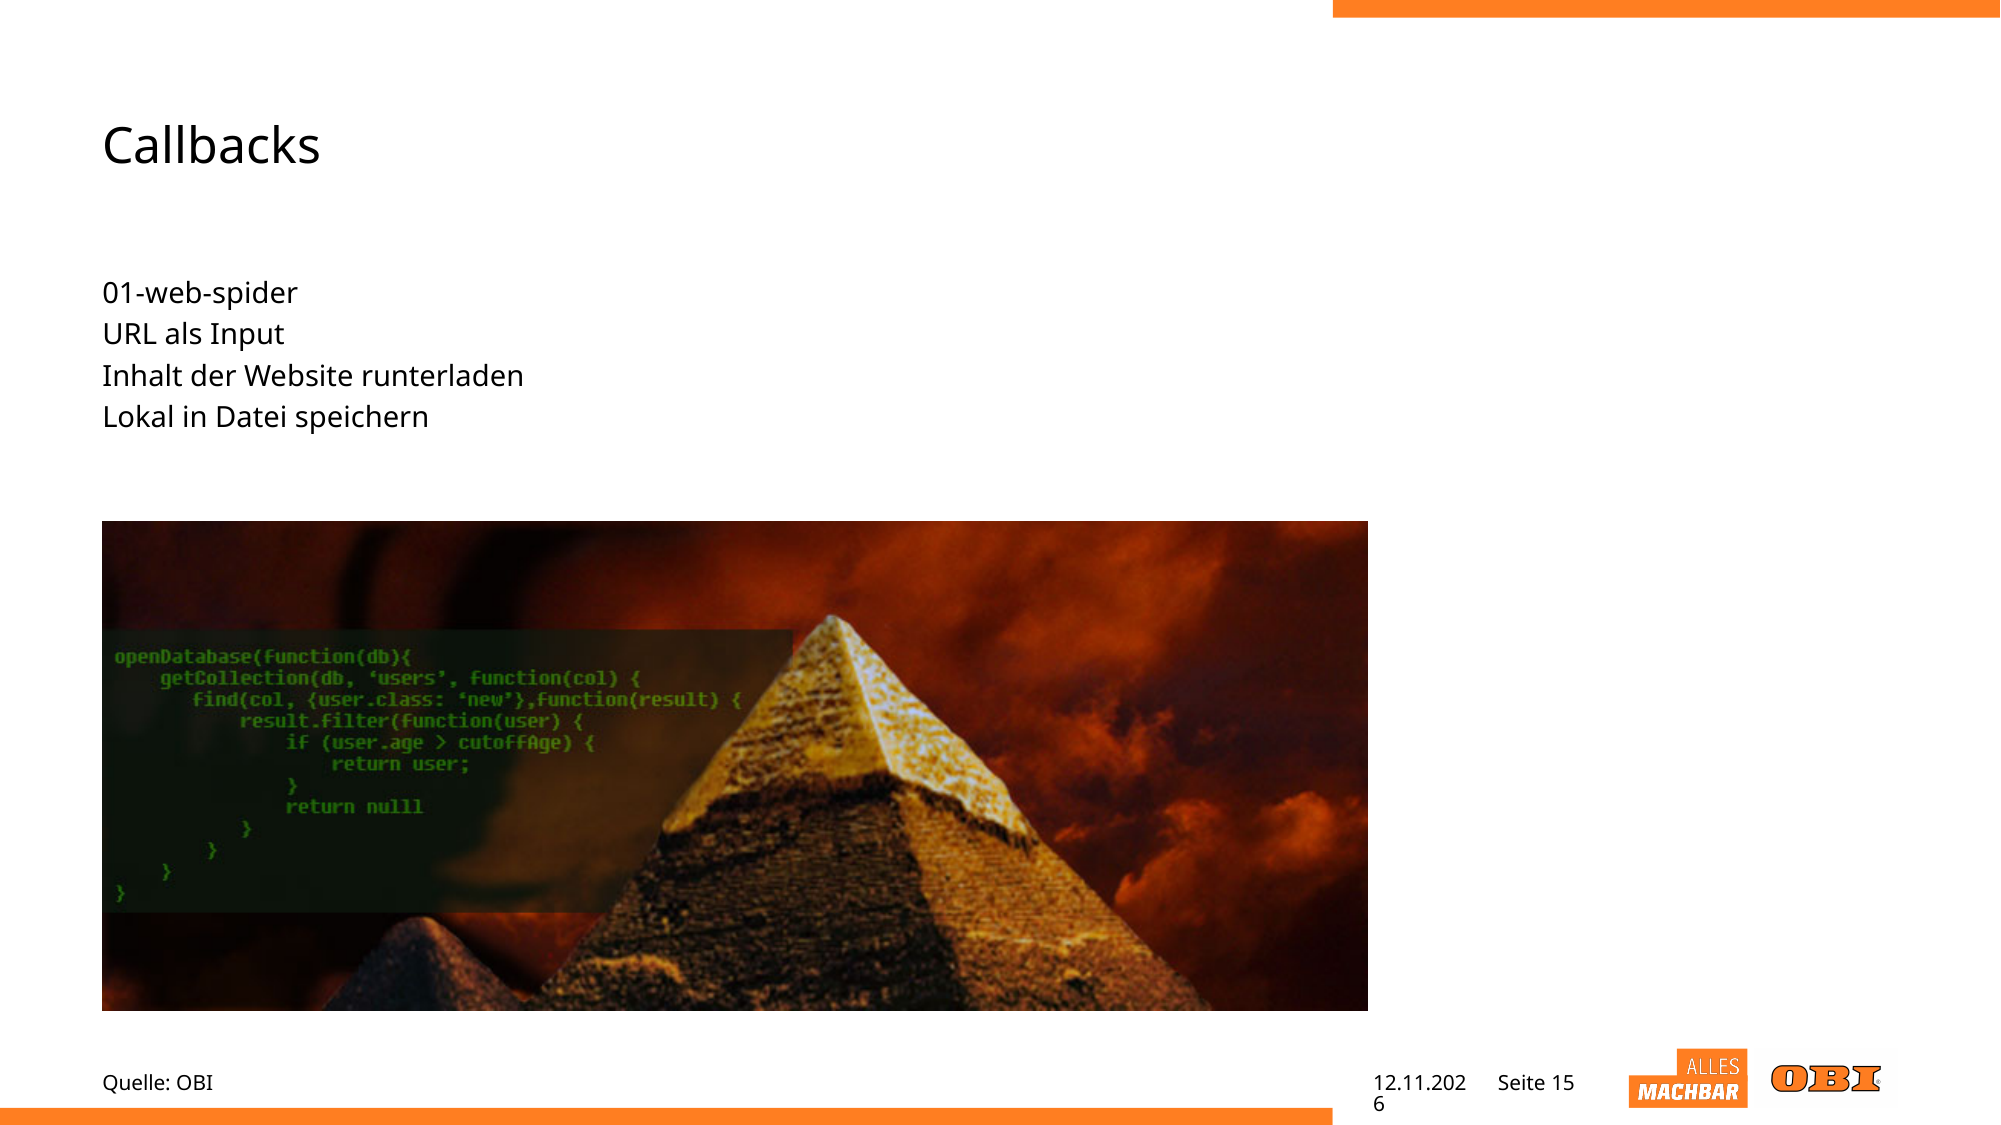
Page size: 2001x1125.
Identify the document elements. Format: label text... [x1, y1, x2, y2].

picture [102, 521, 1368, 1011]
title Callbacks [102, 112, 1880, 174]
footer Quelle: OBI [102, 1071, 1271, 1097]
picture [1638, 1058, 1739, 1100]
text_box 01-web-spider URL als Input Inhalt der Website runterladen Lokal in Datei speichern [102, 274, 1864, 475]
slide_number Seite 15 [1497, 1071, 1588, 1097]
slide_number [1373, 1071, 1475, 1097]
picture [1754, 1048, 1898, 1107]
